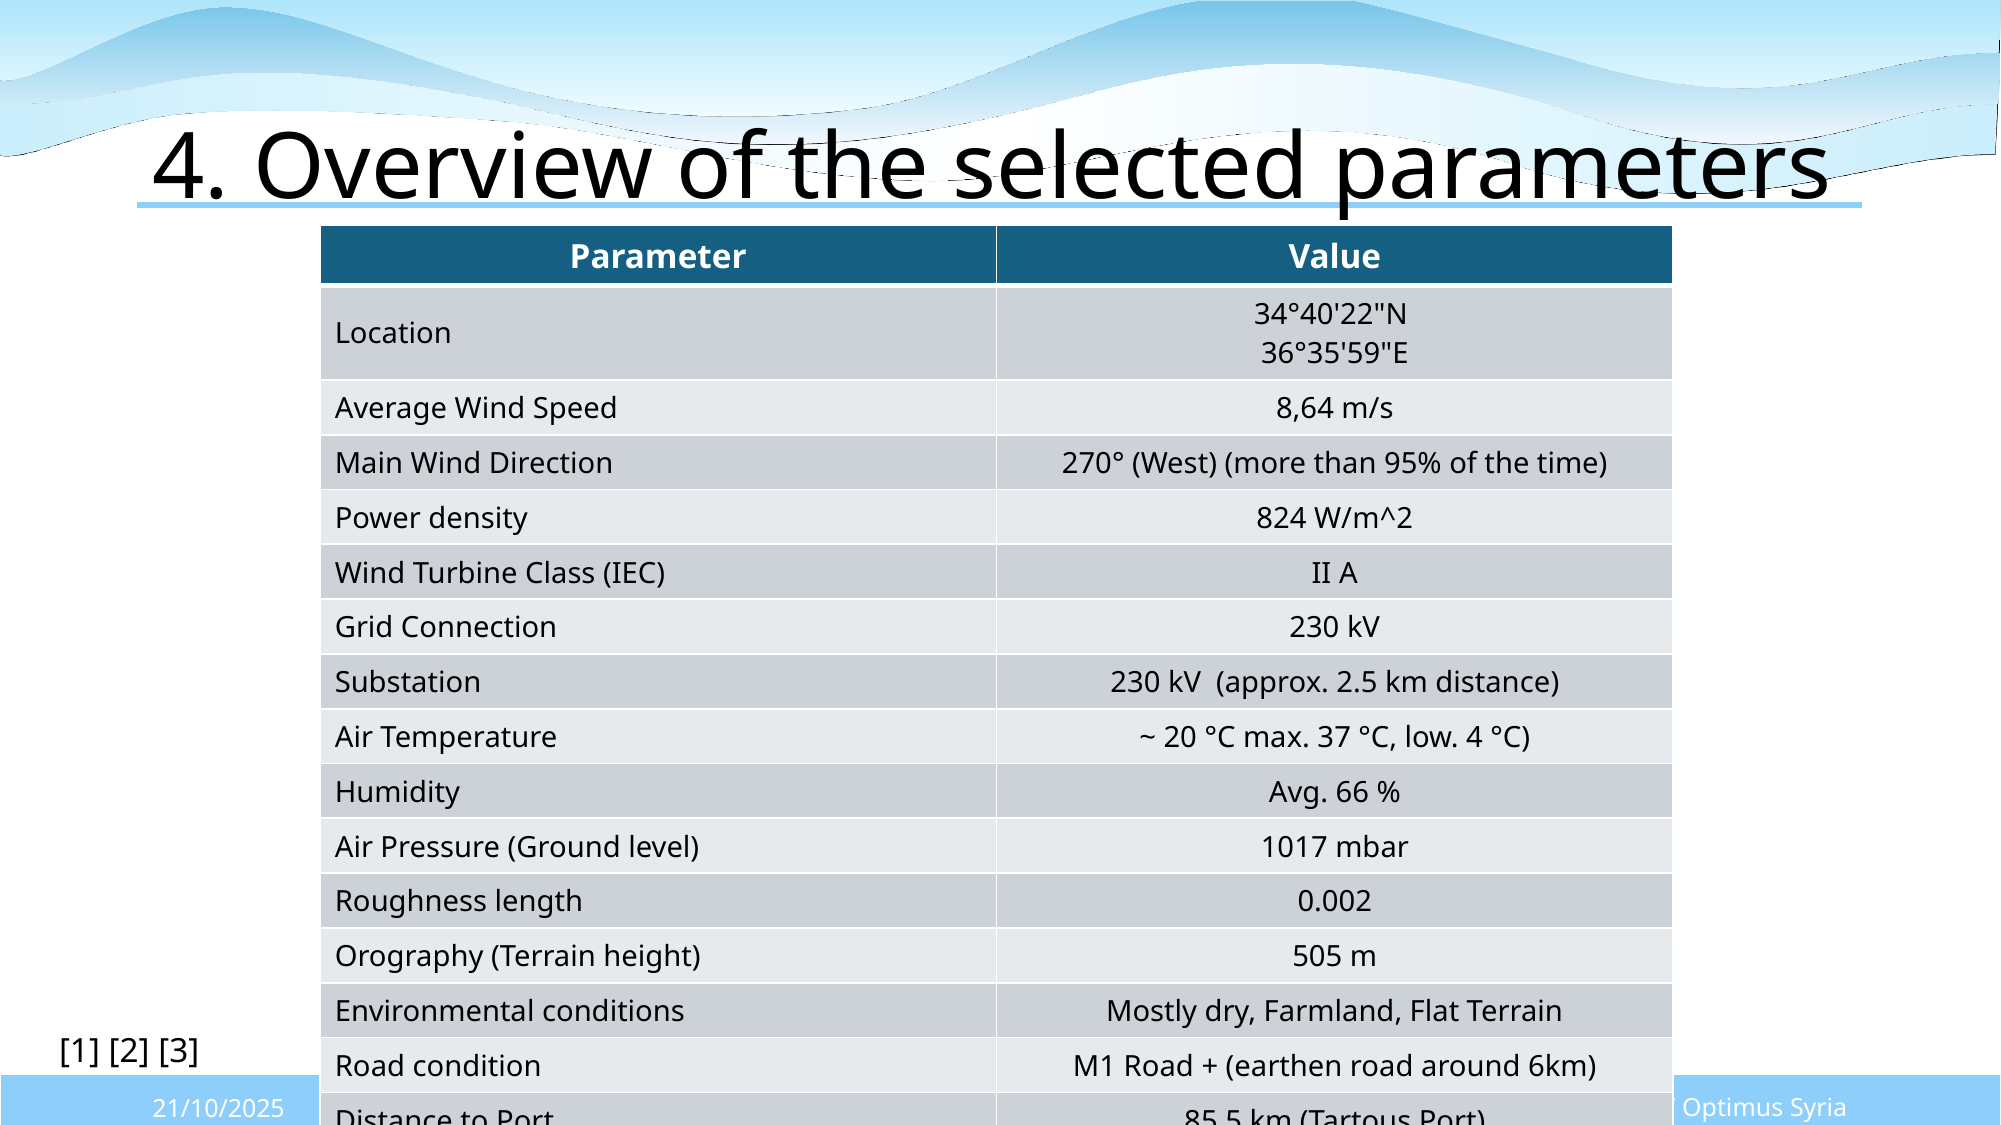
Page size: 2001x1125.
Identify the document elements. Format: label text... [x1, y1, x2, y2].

table_cell 1017 mbar [997, 819, 1672, 872]
table_cell Power density [321, 490, 996, 543]
table_cell 824 W/m^2 [997, 490, 1672, 543]
table_cell Humidity [321, 764, 996, 817]
table_cell Location [321, 288, 996, 379]
table_cell 8,64 m/s [997, 381, 1672, 434]
table_cell 0.002 [997, 874, 1672, 927]
table_cell 230 kV [997, 600, 1672, 653]
table_cell Orography (Terrain height) [321, 929, 996, 982]
footer Project Development / Optimus Syria [1674, 1076, 1863, 1125]
table_cell Mostly dry, Farmland, Flat Terrain [997, 984, 1672, 1037]
table_cell Average Wind Speed [321, 381, 996, 434]
table_cell II A [997, 545, 1672, 598]
table_cell Air Temperature [321, 710, 996, 763]
table_cell 85.5 km (Tartous Port) [997, 1093, 1672, 1125]
table_cell ~ 20 °C max. 37 °C, low. 4 °C) [997, 710, 1672, 763]
table_cell 230 kV (approx. 2.5 km distance) [997, 655, 1672, 708]
table_cell Grid Connection [321, 600, 996, 653]
table_header Value [997, 226, 1672, 283]
table_cell Road condition [321, 1038, 996, 1092]
table_cell Roughness length [321, 874, 996, 927]
table_cell Distance to Port [321, 1093, 996, 1125]
table_cell 34°40'22"N 36°35'59"E [997, 288, 1672, 379]
table_cell Air Pressure (Ground level) [321, 819, 996, 872]
table_cell Main Wind Direction [321, 436, 996, 489]
table_cell Avg. 66 % [997, 764, 1672, 817]
table_cell M1 Road + (earthen road around 6km) [997, 1038, 1672, 1092]
table_cell 505 m [997, 929, 1672, 982]
table_header Parameter [321, 226, 996, 283]
table_cell Wind Turbine Class (IEC) [321, 545, 996, 598]
table_cell 270° (West) (more than 95% of the time) [997, 436, 1672, 489]
list [1] [2] [3] [44, 1026, 319, 1077]
title 4. Overview of the selected parameters [137, 59, 1863, 278]
table_cell Environmental conditions [321, 984, 996, 1037]
table_cell Substation [321, 655, 996, 708]
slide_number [137, 1077, 319, 1125]
